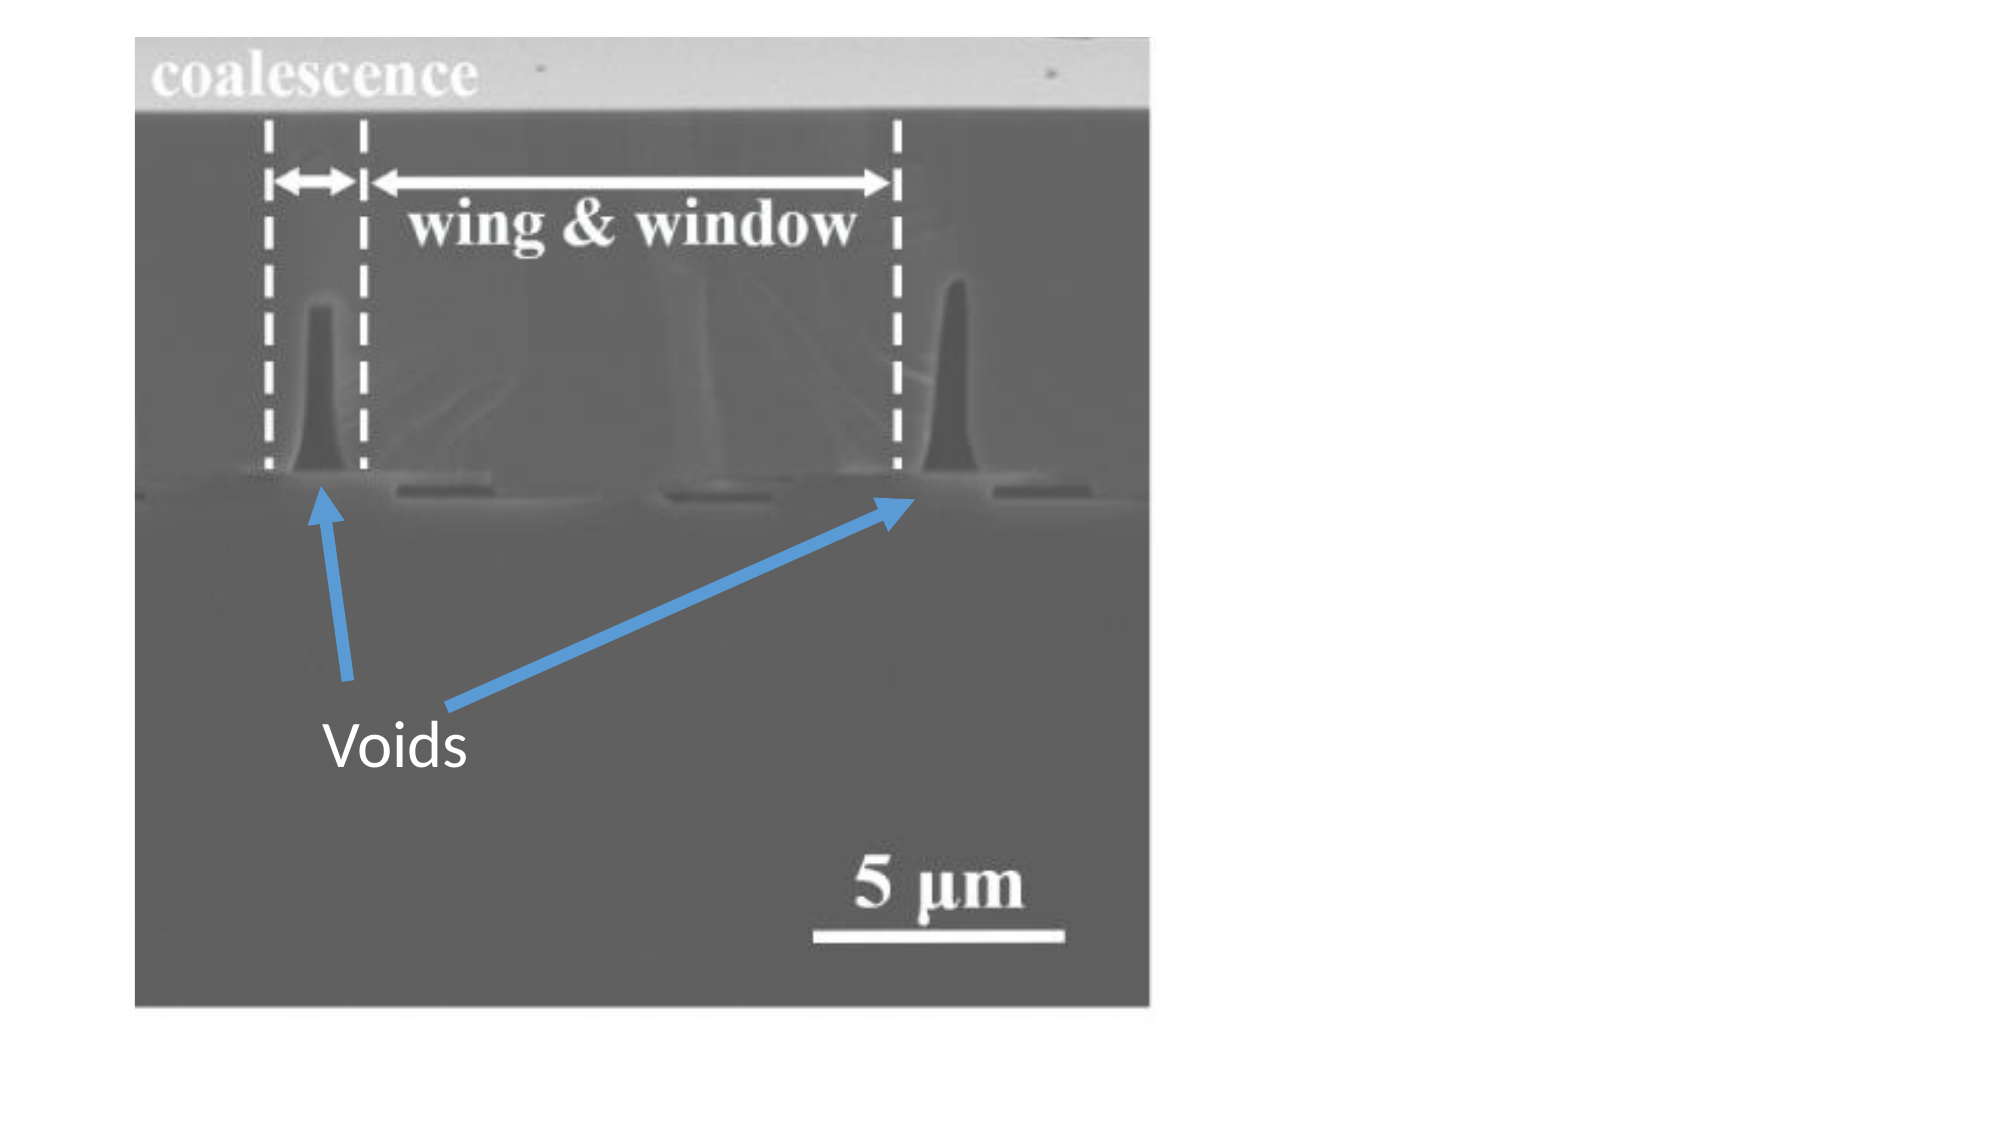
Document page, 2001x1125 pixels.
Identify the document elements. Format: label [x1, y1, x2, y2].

text_box [446, 499, 915, 708]
text_box [320, 485, 348, 681]
picture [134, 37, 1157, 1032]
